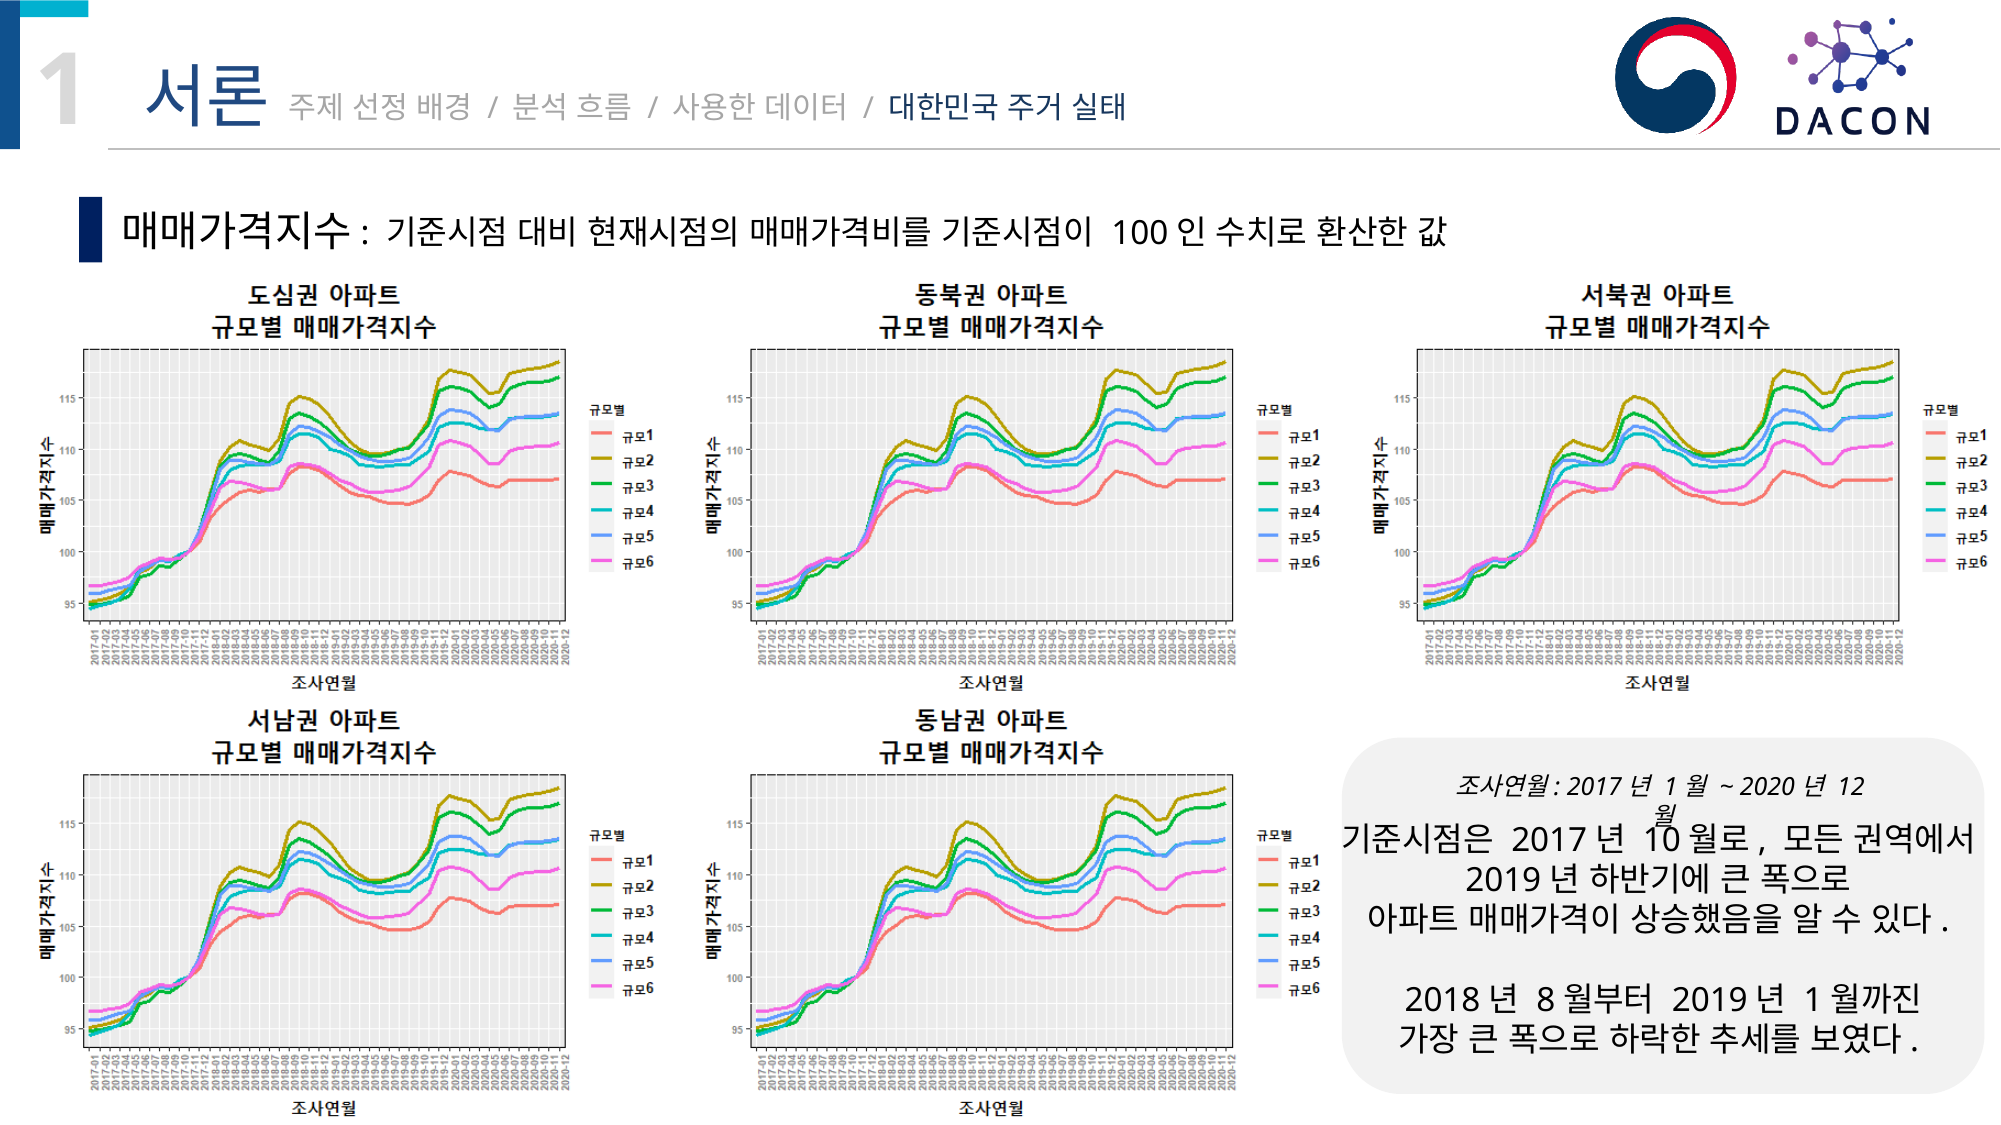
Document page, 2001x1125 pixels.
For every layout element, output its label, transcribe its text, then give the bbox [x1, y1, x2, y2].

text_box 매매가격지수 [20, 196, 453, 262]
picture [1773, 0, 1932, 139]
picture [1614, 14, 1737, 137]
text_box : 기준시점 대비 현재시점의 매매가격비를 기준시점이 100인 수치로 환산한 값 [345, 204, 1551, 259]
title 주제 선정 배경 / 분석 흐름 / 사용한 데이터 / 대한민국 주거 실태 [264, 65, 1152, 148]
picture [26, 273, 1996, 1125]
